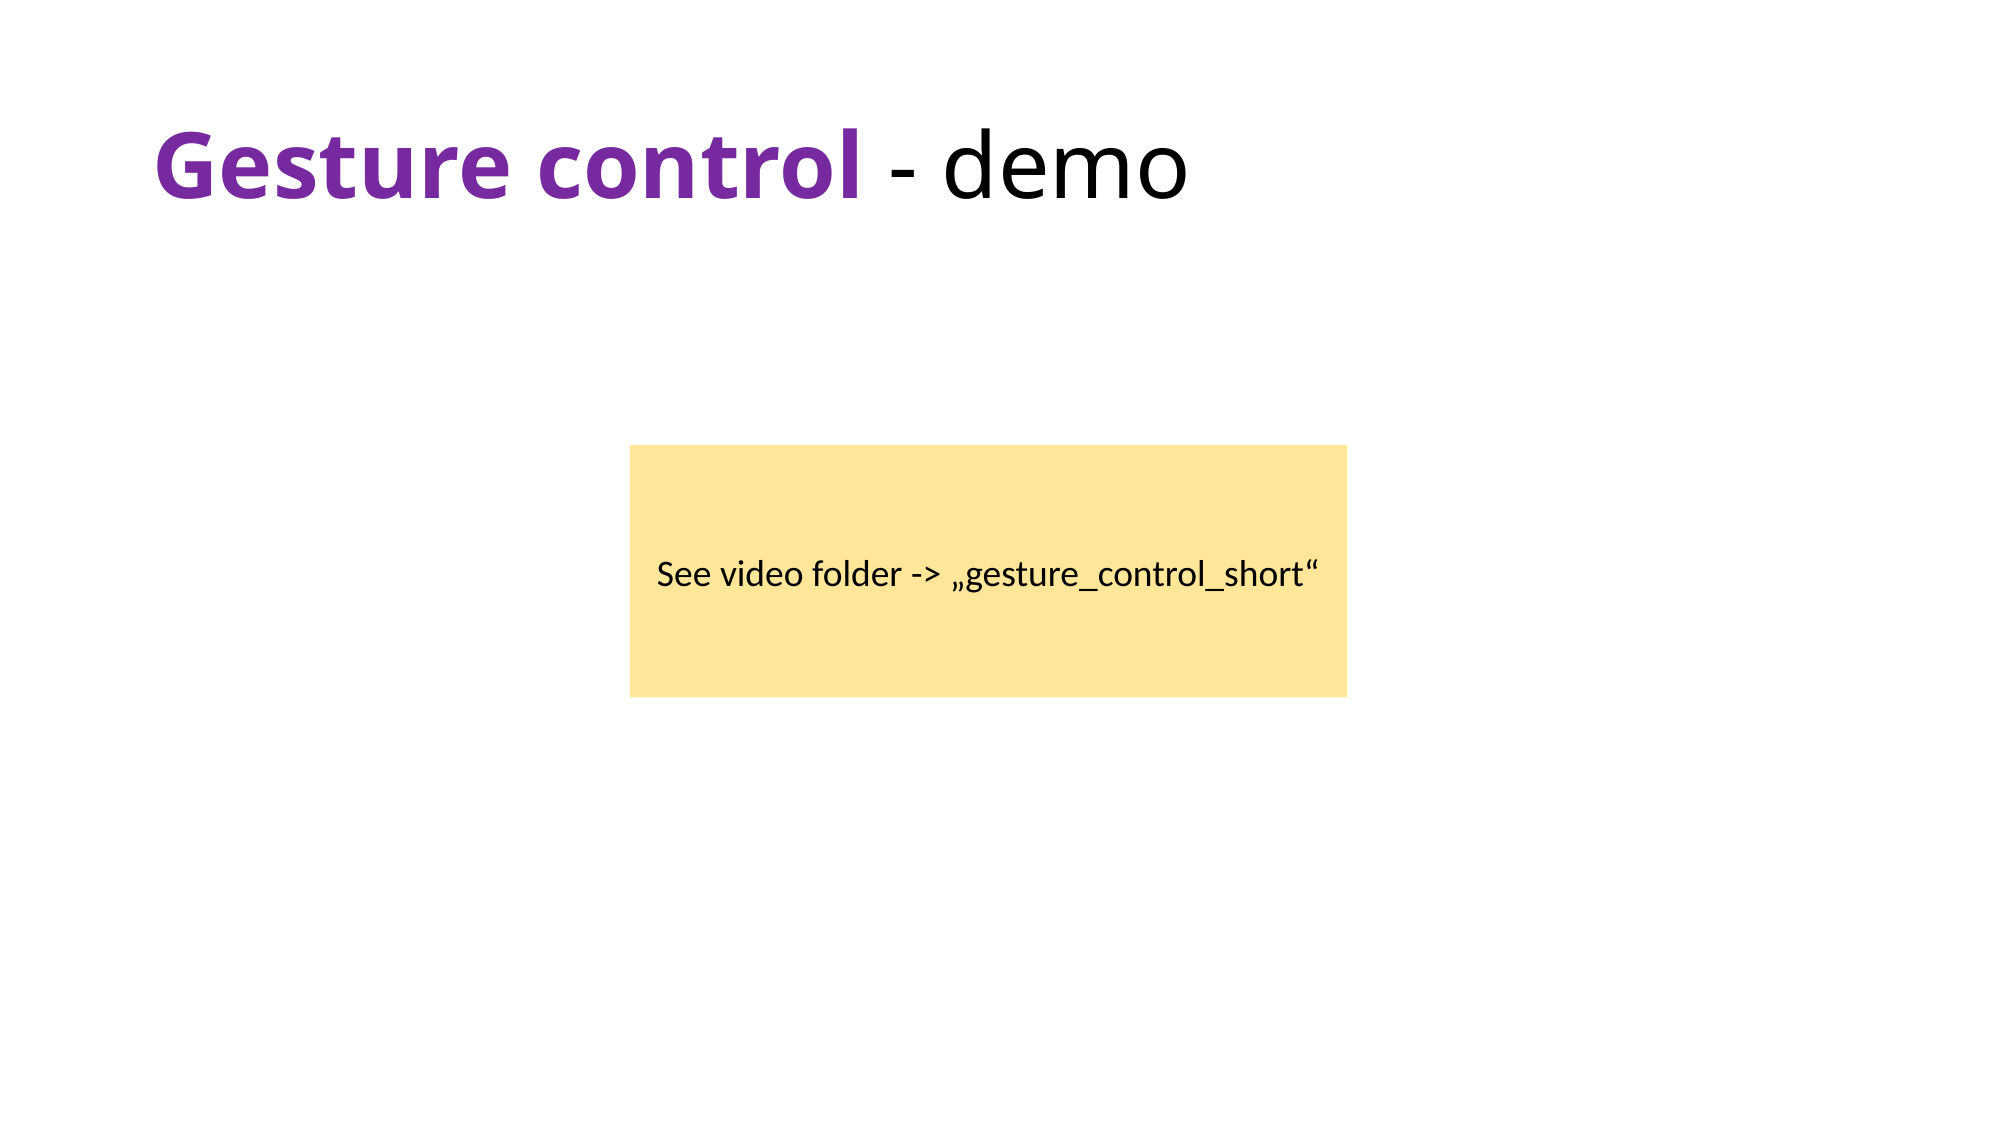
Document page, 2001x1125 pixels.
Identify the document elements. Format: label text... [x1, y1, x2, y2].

text_box See video folder -> „gesture_control_short“ [629, 444, 1348, 698]
title Gesture control - demo [137, 59, 1863, 278]
